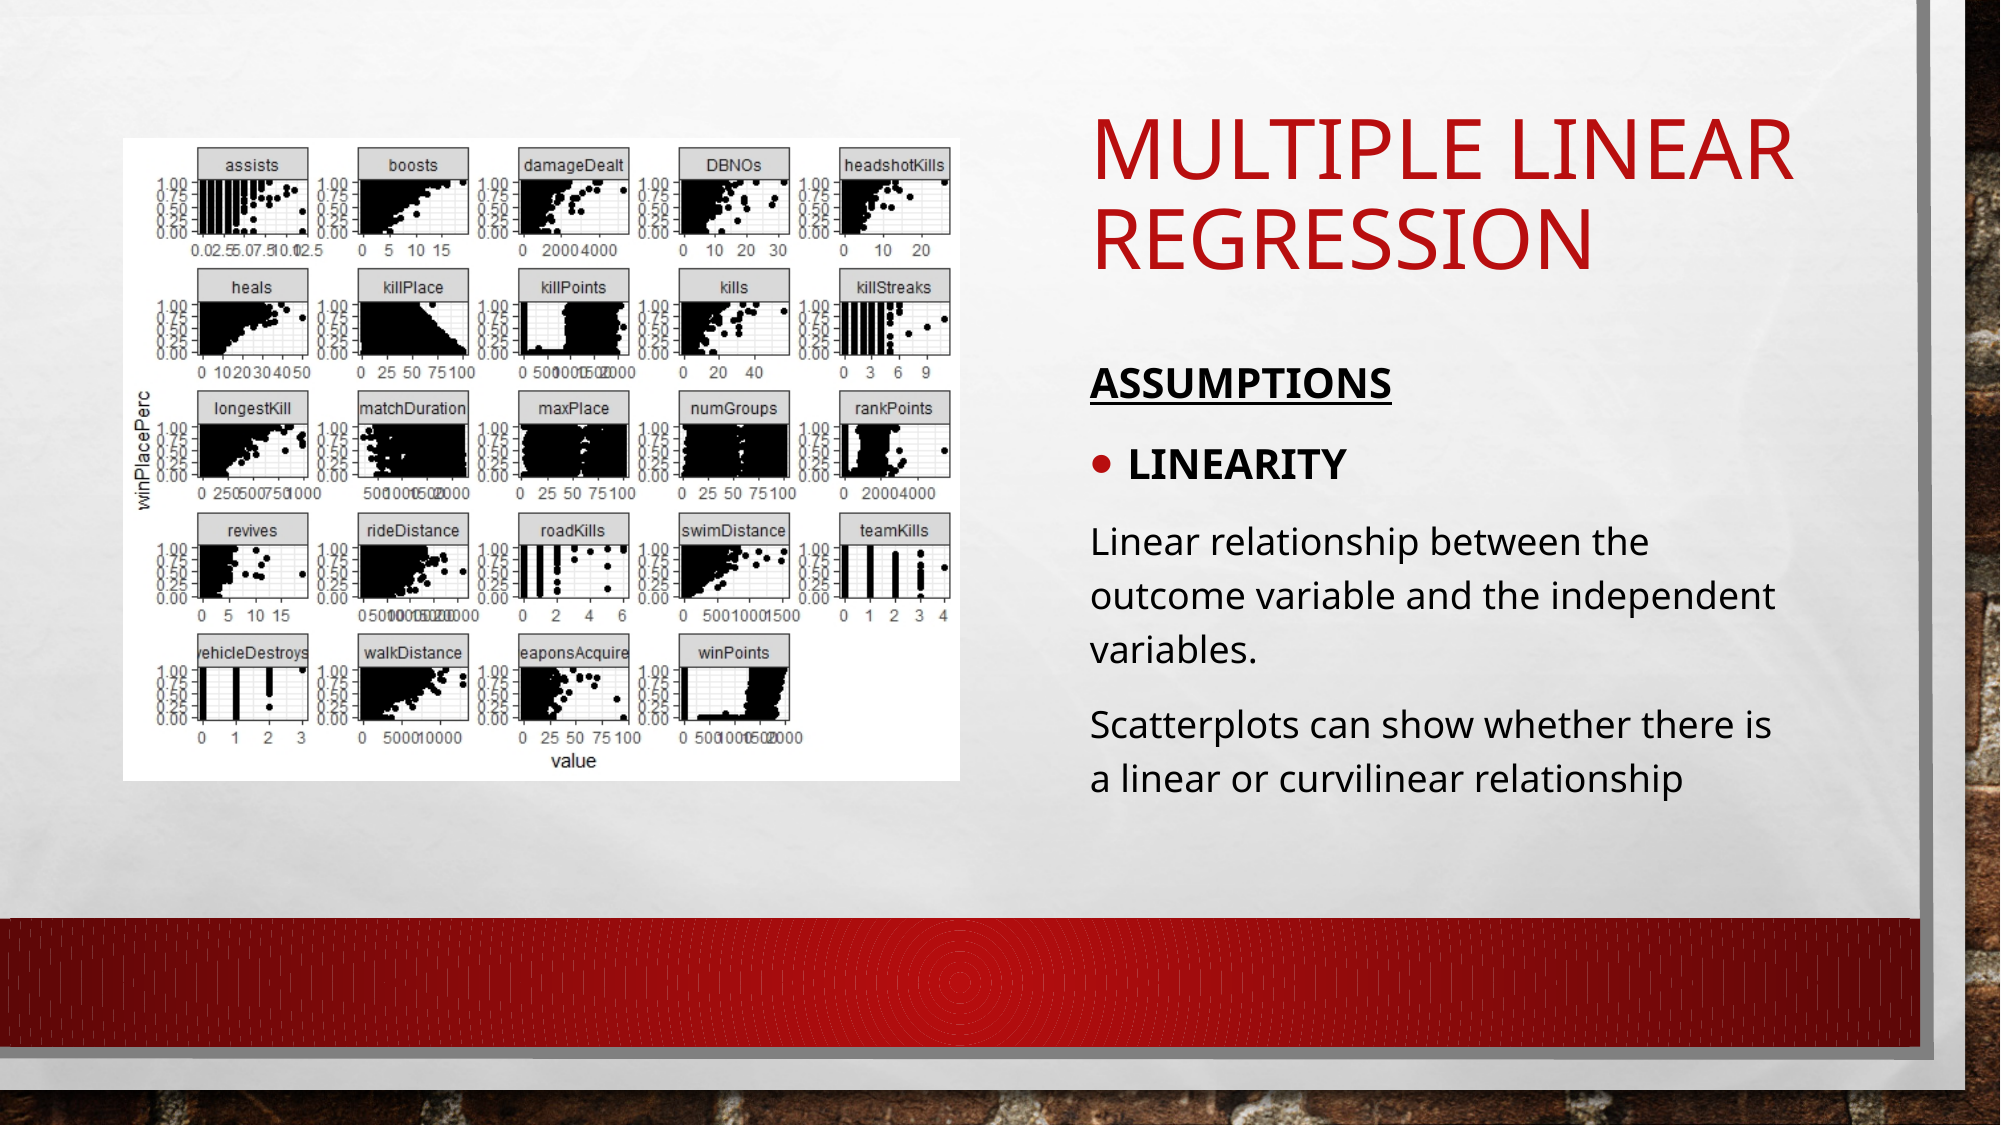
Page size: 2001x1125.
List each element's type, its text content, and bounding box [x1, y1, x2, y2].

picture [122, 137, 960, 781]
list Assumptions Linearity Linear relationship between the outcome variable and the independent variables. Scatterplots can show whether there is a linear or curvilinear relationship [1074, 339, 1818, 844]
title Multiple linear regression [1075, 93, 1818, 302]
picture [0, 0, 2000, 1125]
